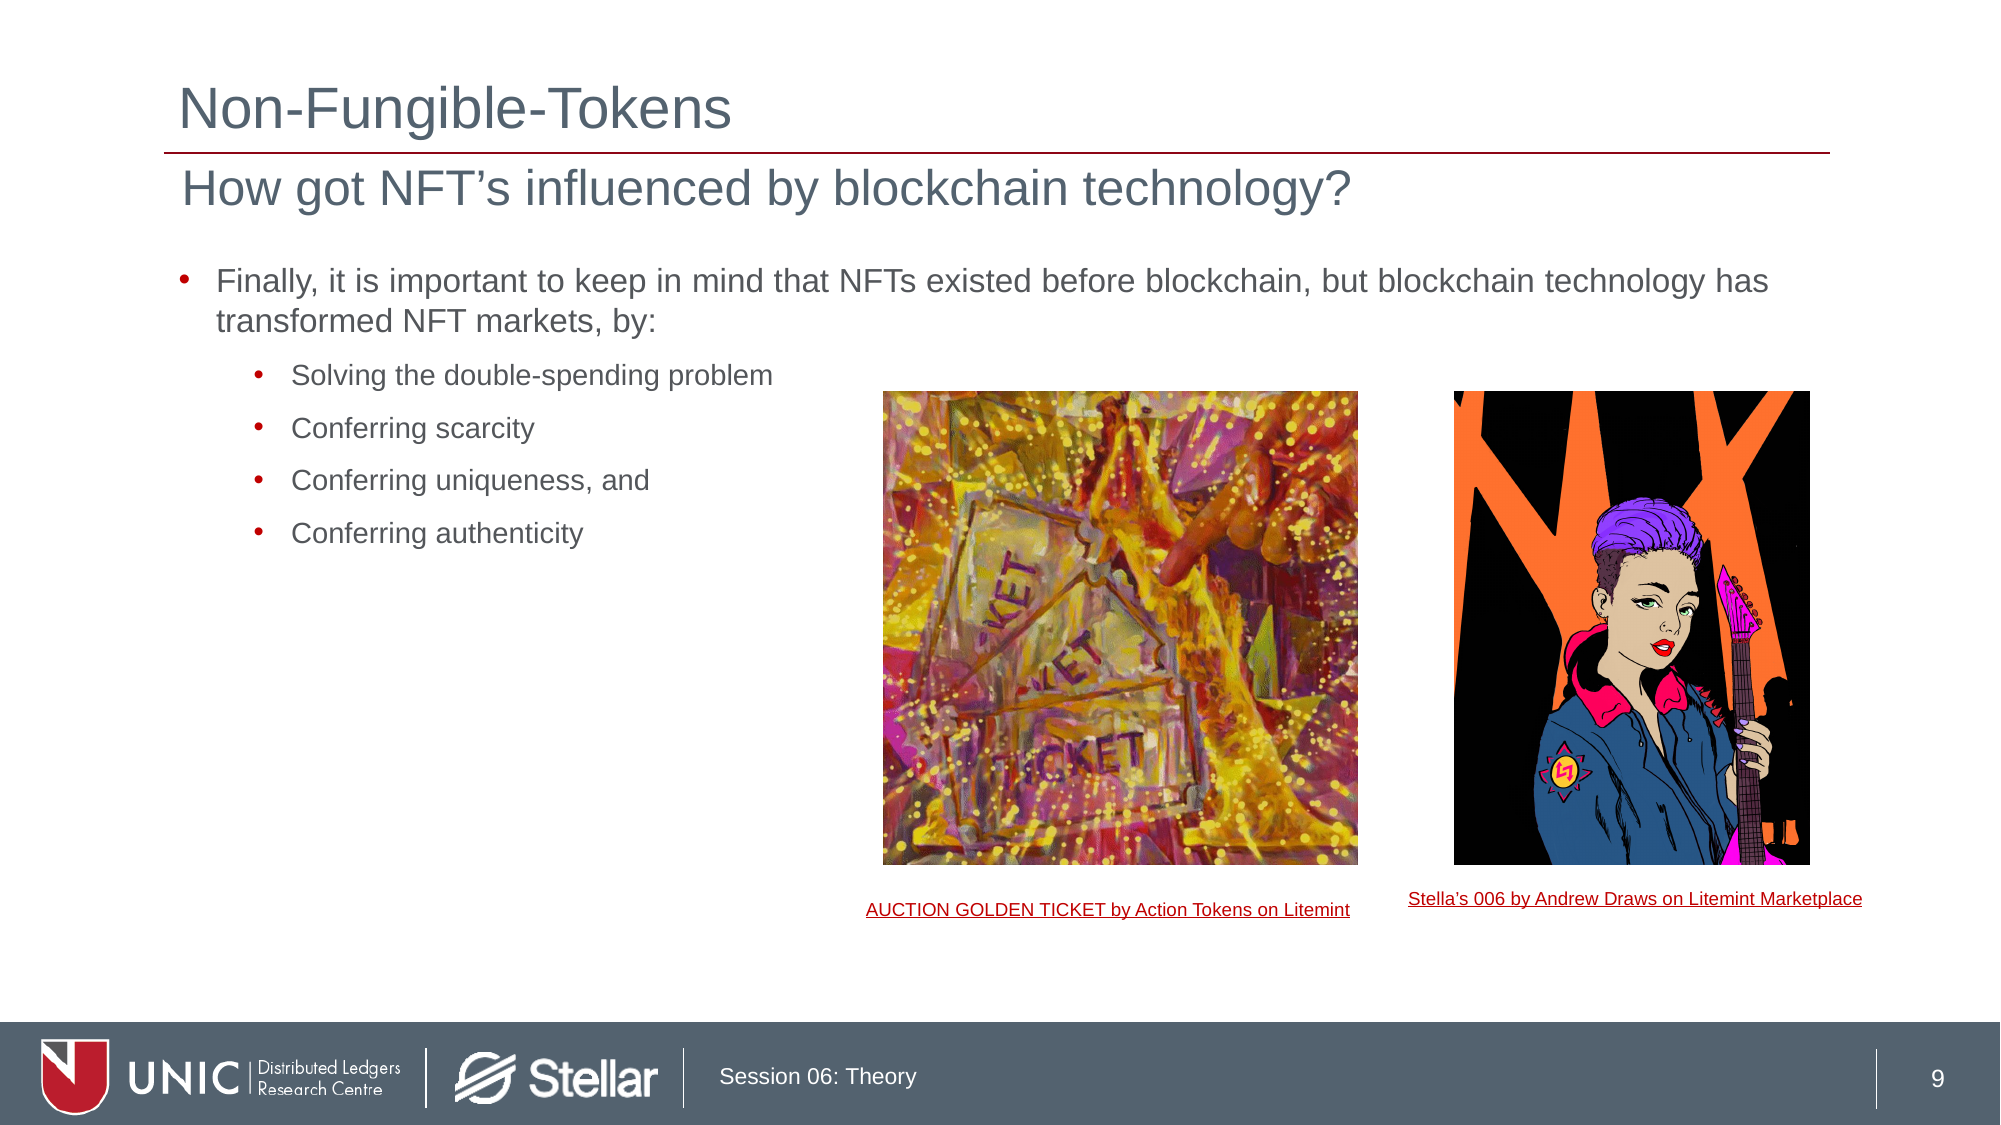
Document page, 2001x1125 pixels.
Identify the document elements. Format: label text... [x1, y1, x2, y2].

picture [455, 1052, 658, 1104]
text_box Finally, it is important to keep in mind that NFTs existed before blockchain, but blockchain technology has transformed NFT markets, by: Solving the double-spending problem Conferring scarcity Conferring uniqueness, and Conferring authenticity [163, 251, 1787, 1005]
text_box Session 06: Theory [704, 1048, 1023, 1104]
picture [1454, 391, 1810, 866]
text_box AUCTION GOLDEN TICKET by Action Tokens on Litemint [850, 886, 1391, 932]
picture [883, 391, 1358, 866]
picture [14, 1015, 426, 1125]
text_box How got NFT’s influenced by blockchain technology? [166, 148, 1834, 224]
title Non-Fungible-Tokens [163, 73, 1831, 149]
text_box Stella’s 006 by Andrew Draws on Litemint Marketplace [1393, 874, 1933, 920]
slide_number 9 [1858, 1047, 1960, 1108]
